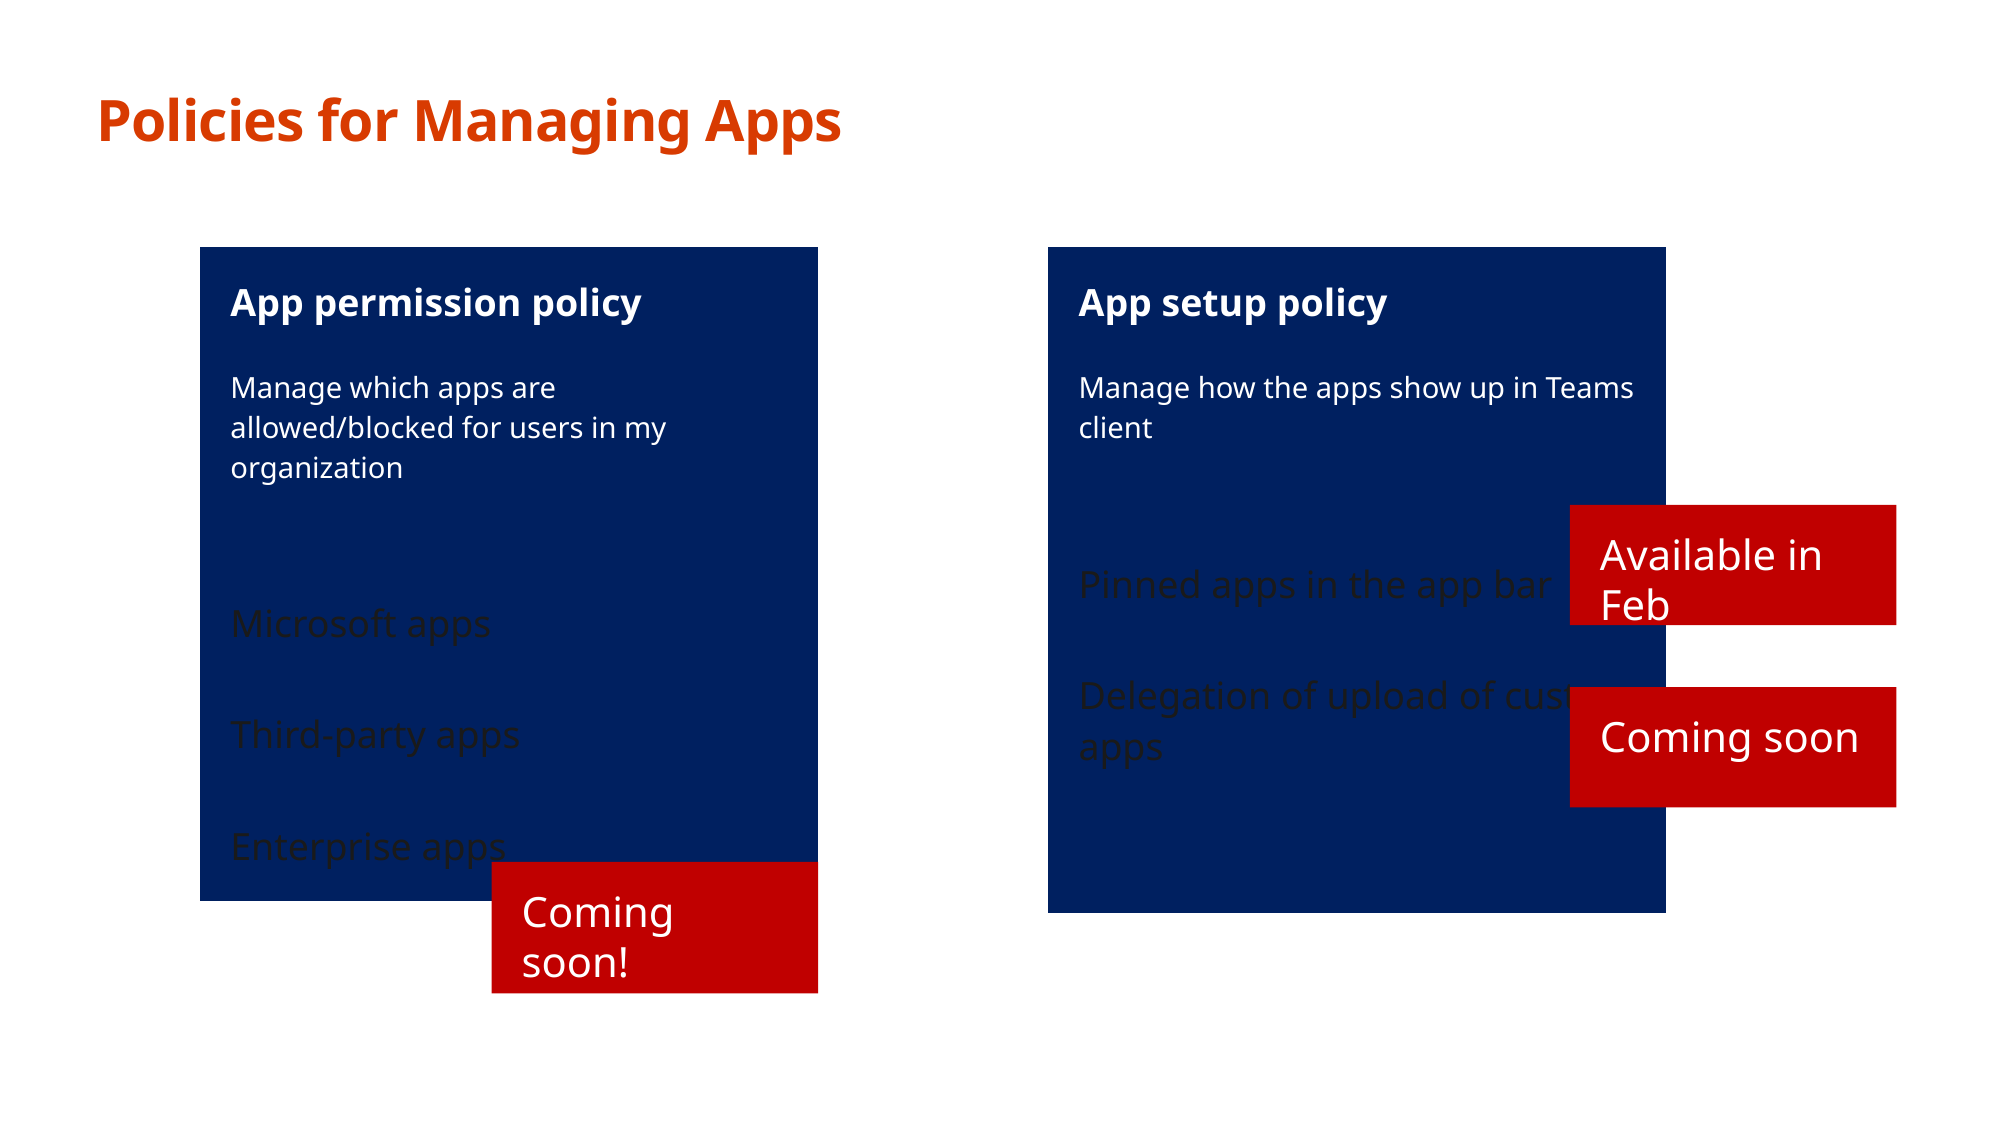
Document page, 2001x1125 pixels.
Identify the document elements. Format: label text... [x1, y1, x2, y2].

table_cell [1048, 801, 1666, 913]
title Policies for Managing Apps [96, 87, 1904, 153]
text_box Coming soon! [491, 861, 819, 994]
table_cell Microsoft apps [200, 568, 818, 679]
table_cell Pinned apps in the app bar [1048, 528, 1666, 639]
table_cell Third-party apps [200, 679, 818, 790]
table_header App setup policy Manage how the apps show up in Teams client [1048, 247, 1666, 528]
text_box Coming soon [1569, 686, 1897, 808]
text_box Available in Feb [1569, 504, 1897, 626]
table_header App permission policy Manage which apps are allowed/blocked for users in my organization [200, 247, 818, 568]
table_cell Enterprise apps [200, 790, 818, 901]
table_cell Delegation of upload of custom apps [1048, 639, 1666, 801]
